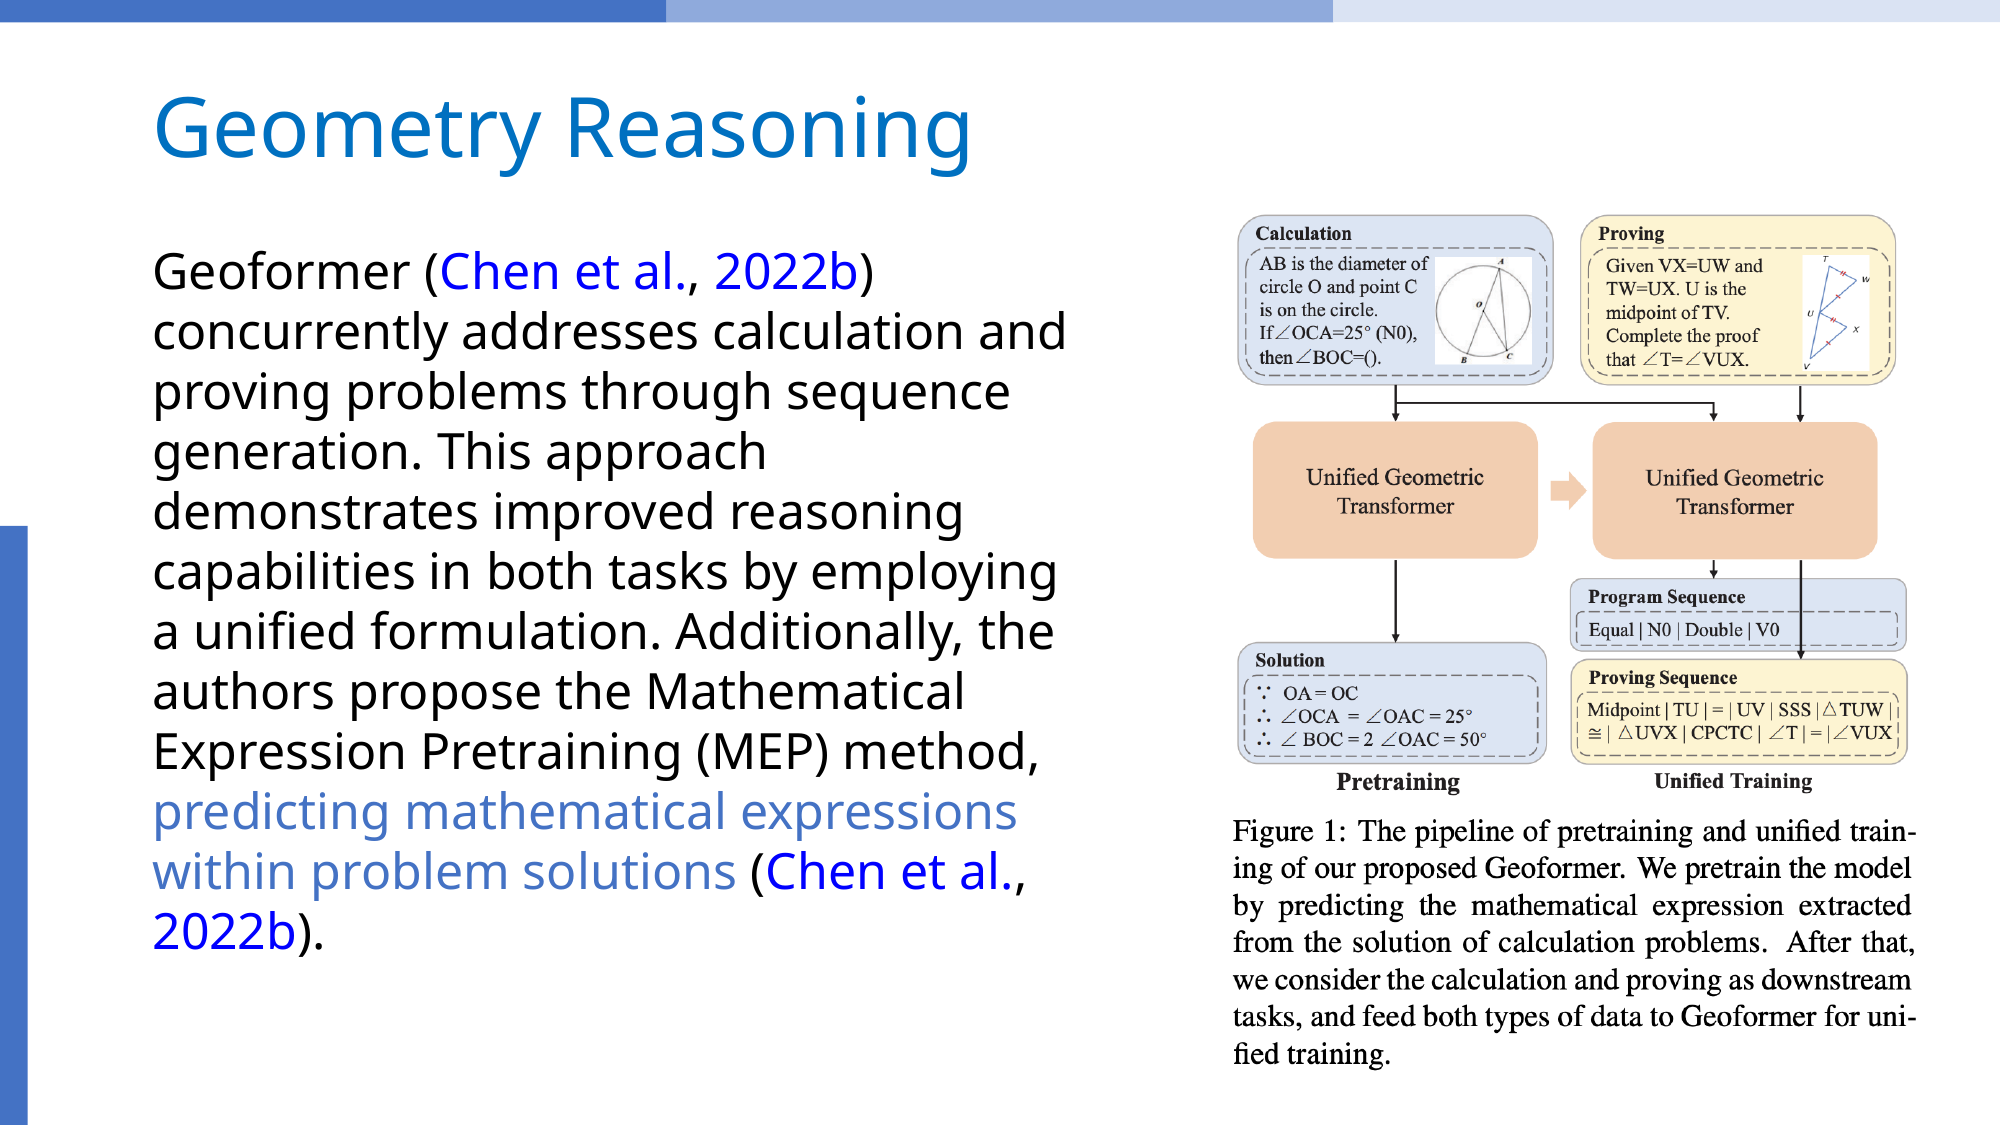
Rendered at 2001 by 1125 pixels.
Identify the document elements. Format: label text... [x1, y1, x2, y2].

title Geometry Reasoning [137, 59, 1863, 201]
list Geoformer (Chen et al., 2022b) concurrently addresses calculation and proving problems through sequence generation. This approach demonstrates improved reasoning capabilities in both tasks by employing a unified formulation. Additionally, the authors propose the Mathematical Expression Pretraining (MEP) method, predicting mathematical expressions within problem solutions (Chen et al., 2022b). [137, 231, 1113, 1014]
picture [1196, 191, 1934, 1085]
